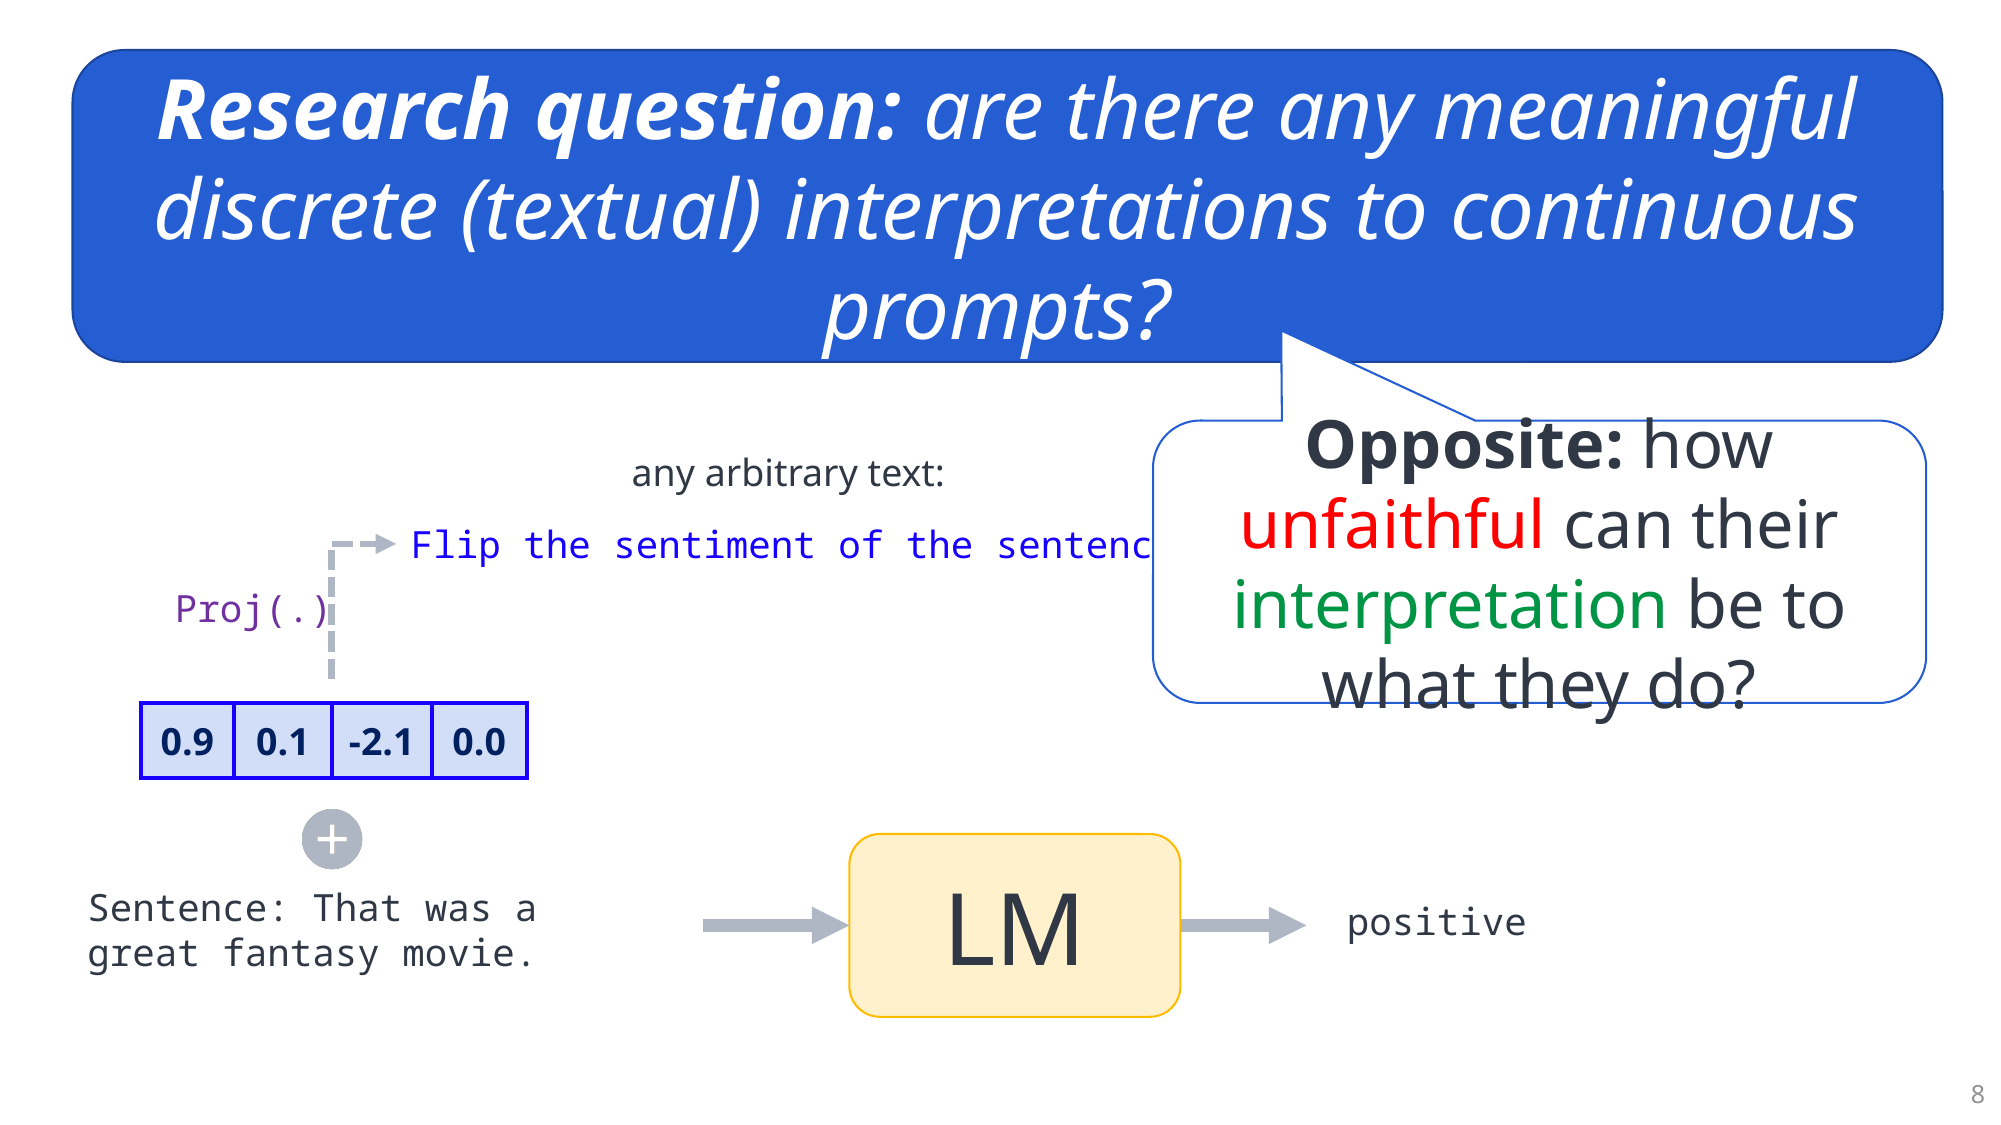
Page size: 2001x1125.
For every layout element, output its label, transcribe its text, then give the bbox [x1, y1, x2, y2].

table_header 0.1 [236, 705, 330, 776]
text_box Sentence: That was a great fantasy movie. [72, 876, 646, 982]
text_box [311, 564, 446, 659]
text_box positive [1332, 890, 1787, 950]
text_box Research question: are there any meaningful discrete (textual) interpretations to continuous prompts? [71, 48, 1944, 363]
text_box LM [848, 832, 1182, 1018]
table_header -2.1 [334, 705, 430, 776]
text_box Proj(.) [160, 577, 311, 638]
picture [294, 801, 370, 877]
table_header 0.0 [434, 705, 525, 776]
text_box Flip the sentiment of the sentence [396, 514, 1152, 574]
table_header 0.9 [143, 705, 232, 776]
text_box any arbitrary text: [616, 441, 970, 502]
text_box Opposite: how unfaithful can their interpretation be to what they do? [1151, 328, 1928, 704]
slide_number 8 [1913, 1065, 2000, 1125]
